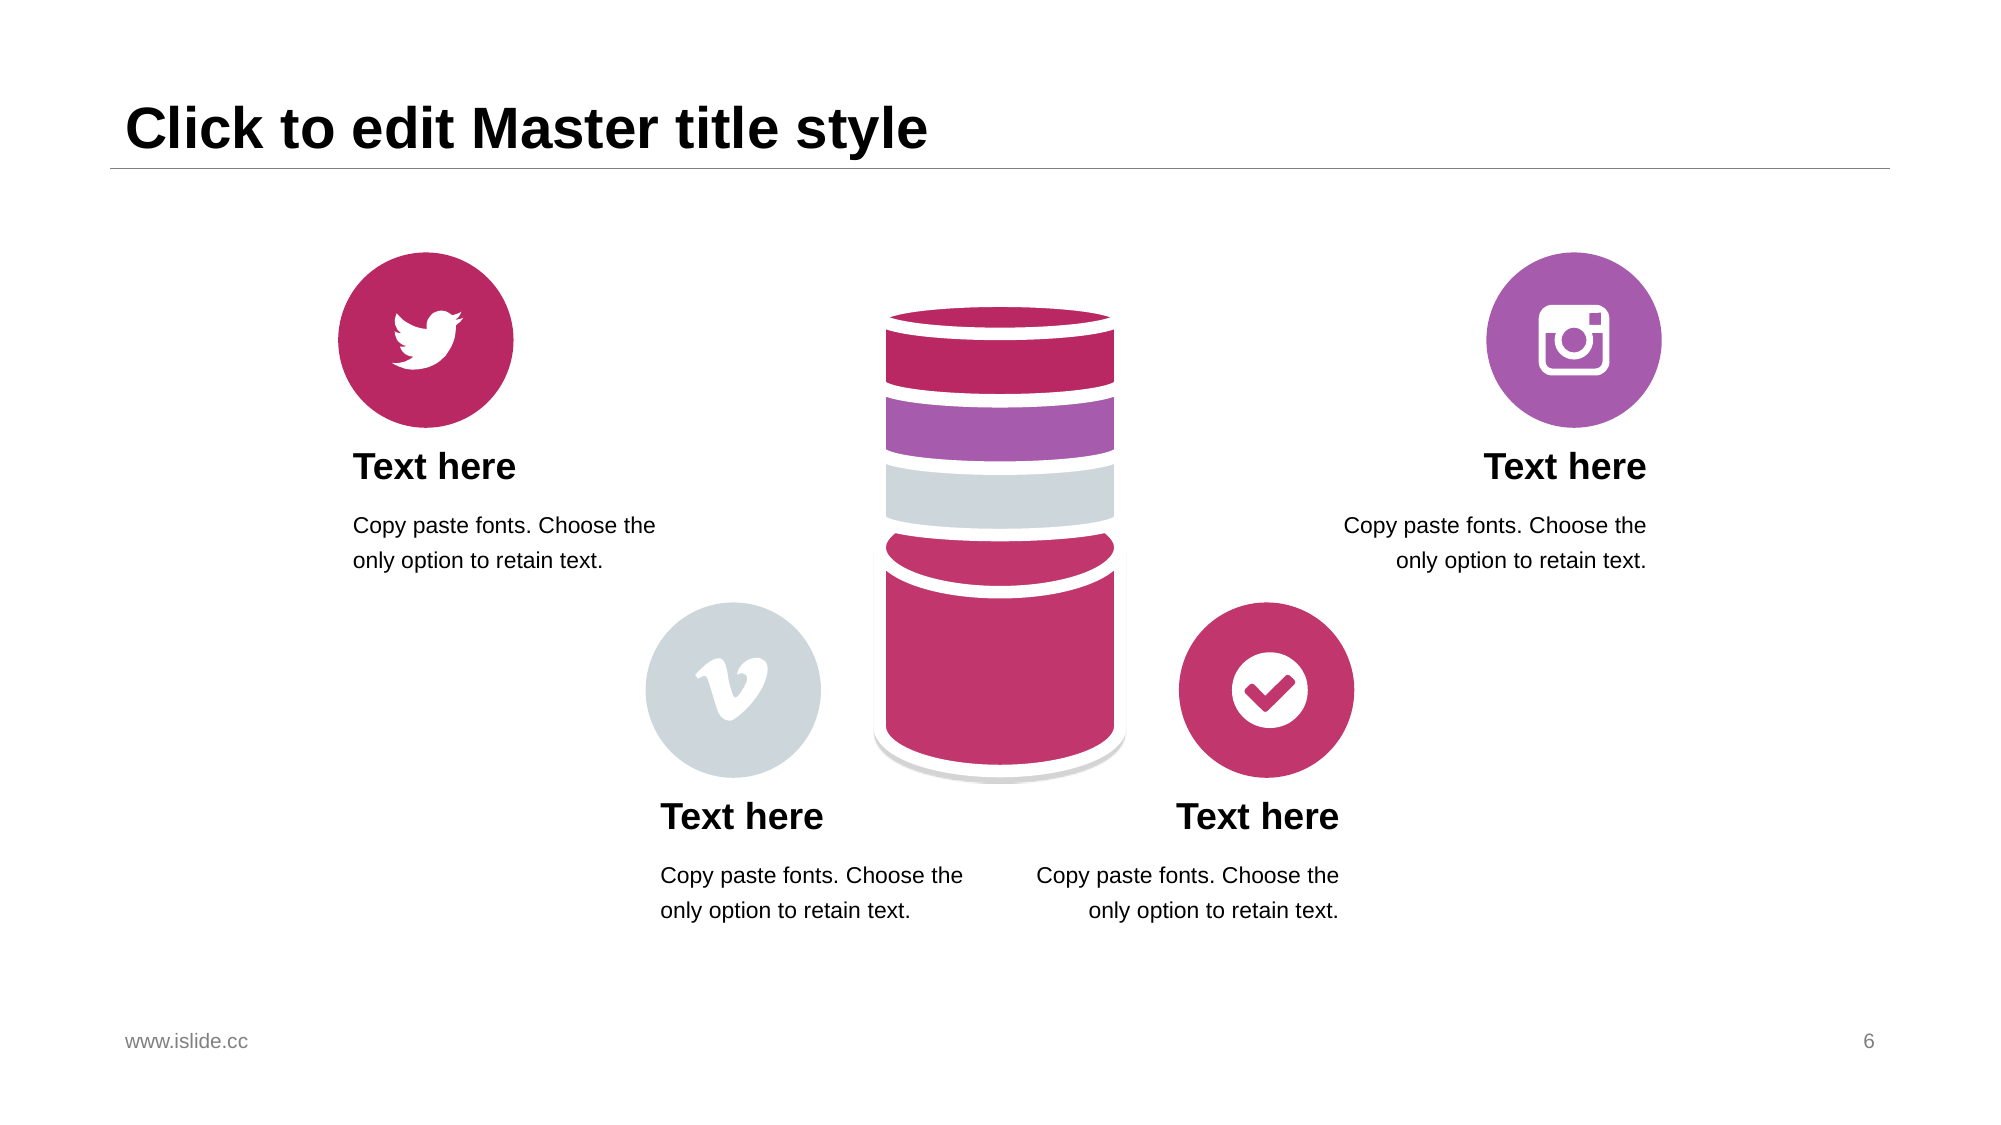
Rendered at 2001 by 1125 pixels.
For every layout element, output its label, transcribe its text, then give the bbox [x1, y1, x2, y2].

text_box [338, 252, 1662, 936]
title Click to edit Master title style [109, 0, 1890, 169]
slide_number 6 [1412, 1023, 1890, 1058]
footer www.islide.cc [109, 1023, 790, 1058]
